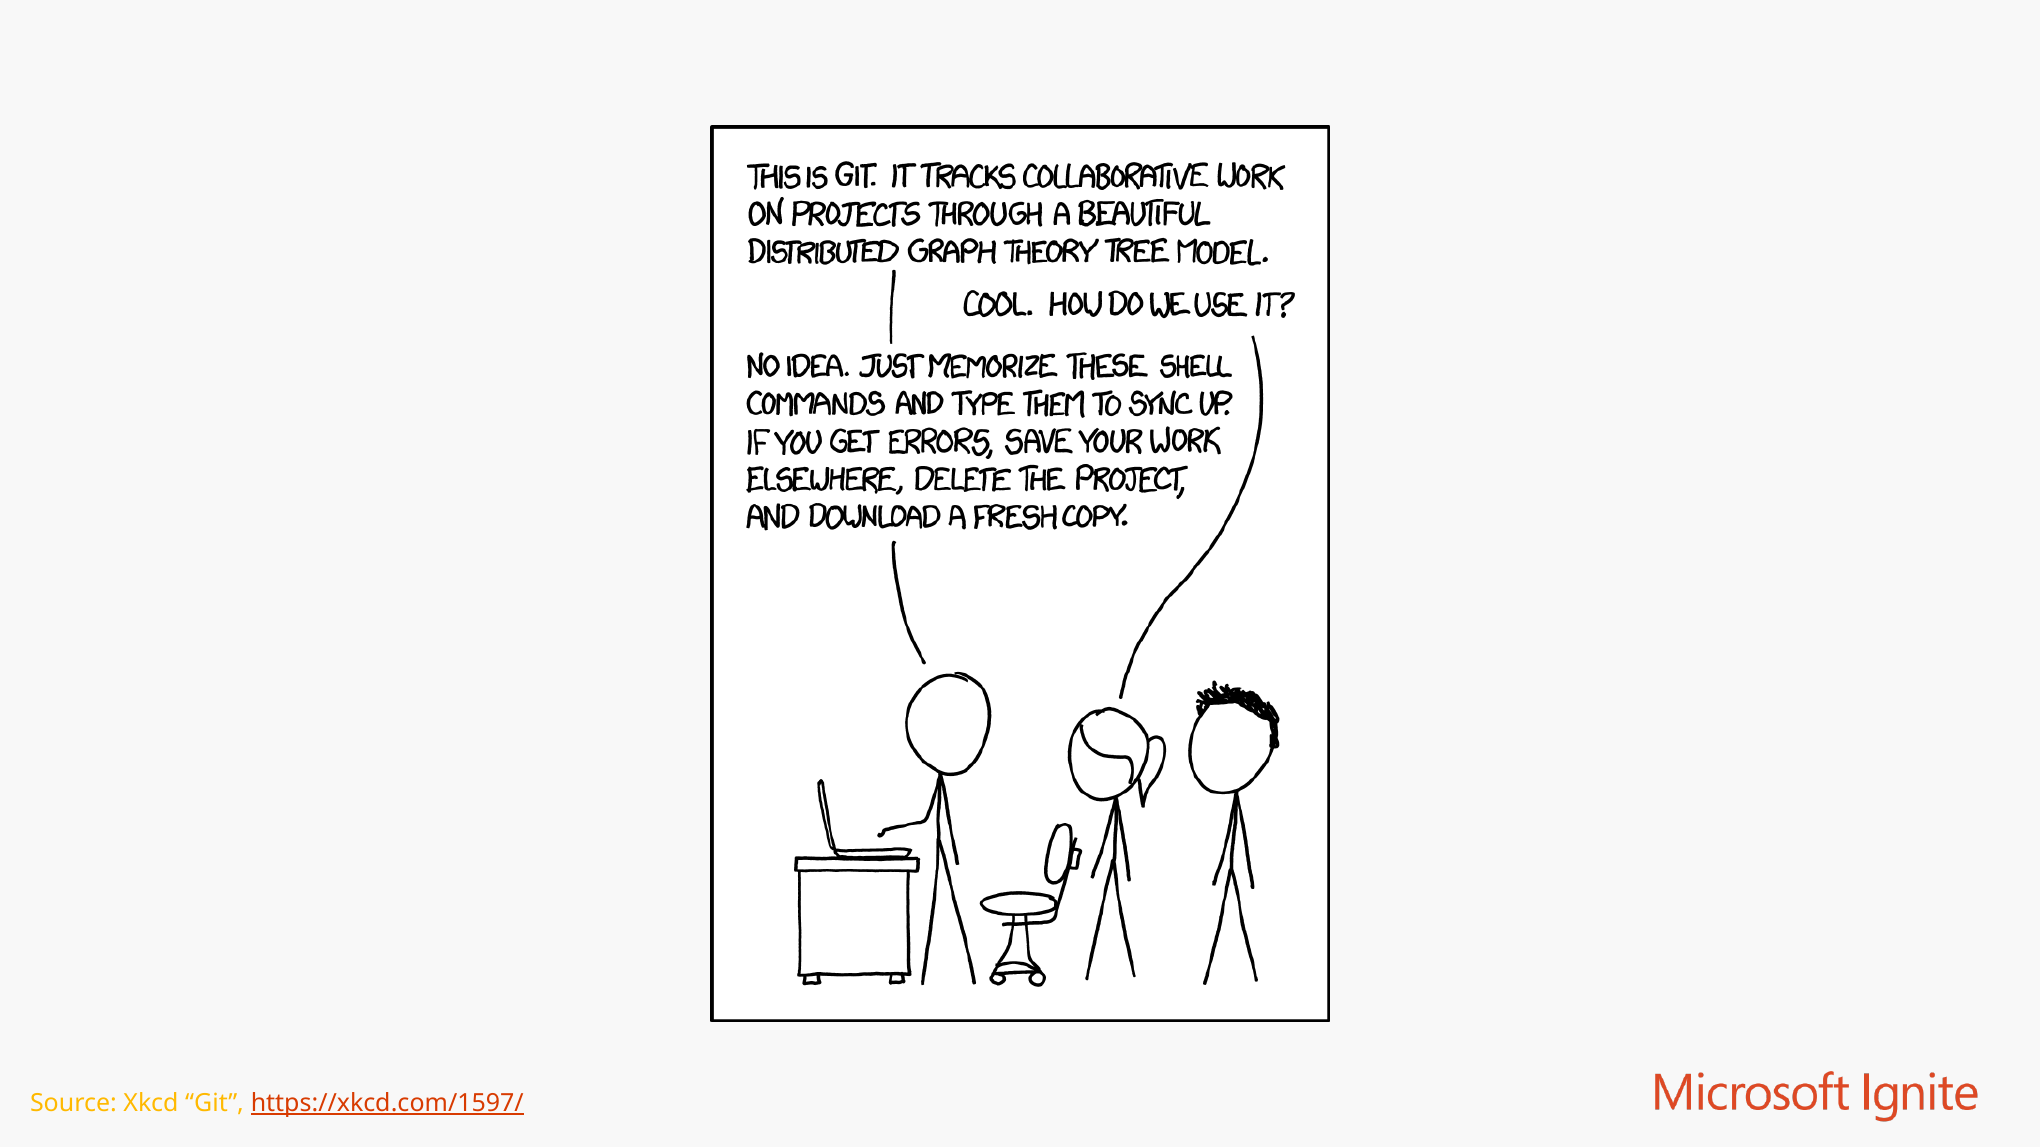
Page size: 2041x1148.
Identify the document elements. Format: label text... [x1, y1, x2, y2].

picture [709, 125, 1331, 1023]
text_box Source: Xkcd “Git”, https://xkcd.com/1597/ [0, 1071, 642, 1133]
